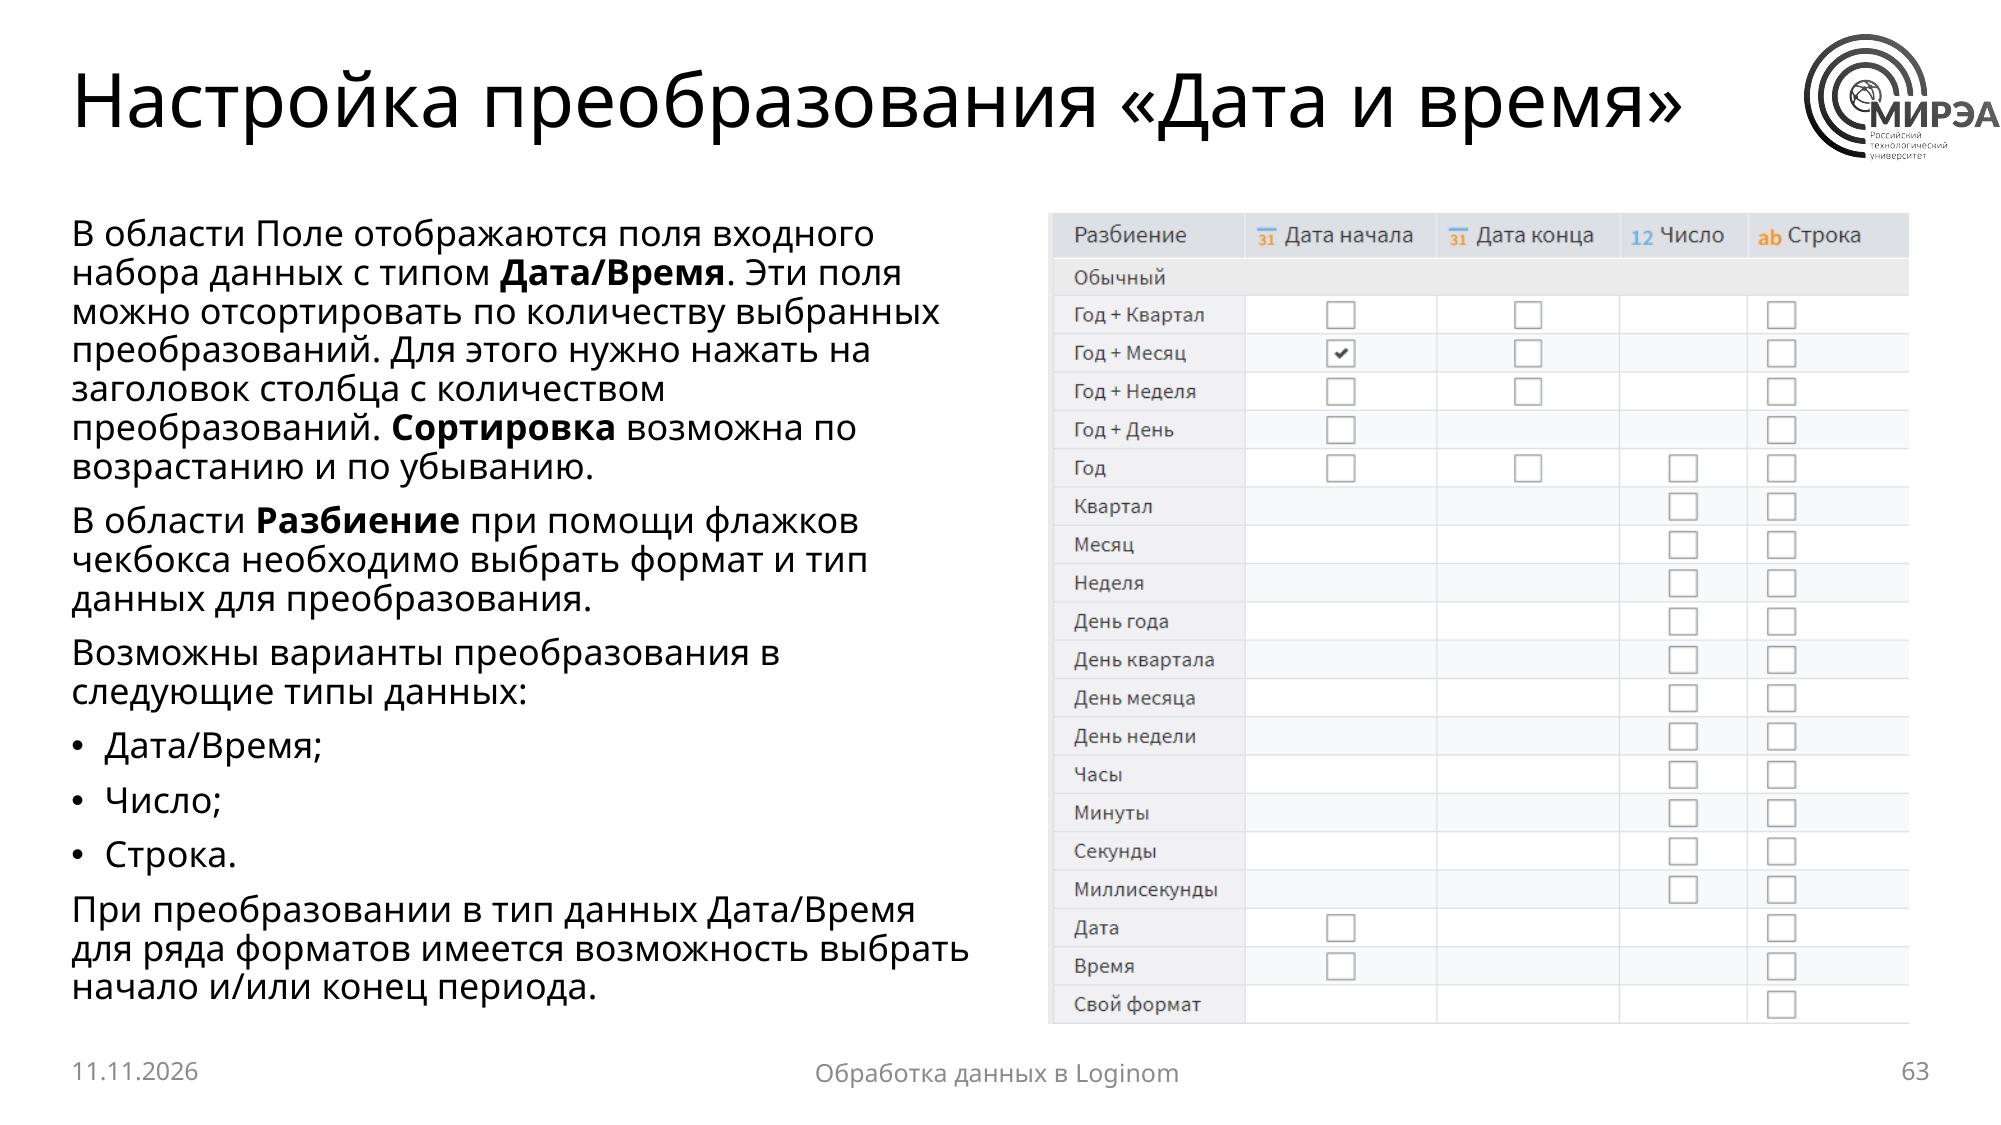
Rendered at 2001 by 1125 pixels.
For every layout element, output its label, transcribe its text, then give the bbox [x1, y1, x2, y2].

picture [1804, 34, 2000, 161]
footer Обработка данных в Loginom [572, 1042, 1423, 1103]
slide_number 63 [1494, 1042, 1945, 1103]
list В области Поле отображаются поля входного набора данных с типом Дата/Время. Эти поля можно отсортировать по количеству выбранных преобразований. Для этого нужно нажать на заголовок столбца с количеством преобразований. Сортировка возможна по возрастанию и по убыванию. В области Разбиение при помощи флажков чекбокса необходимо выбрать формат и тип данных для преобразования. Возможны варианты преобразования в следующие типы данных: Дата/Время; Число; Строка. При преобразовании в тип данных Дата/Время для ряда форматов имеется возможность выбрать начало и/или конец периода. [56, 208, 989, 1023]
title Настройка преобразования «Дата и время» [56, 22, 1792, 185]
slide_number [56, 1042, 507, 1103]
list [1048, 208, 1909, 1024]
